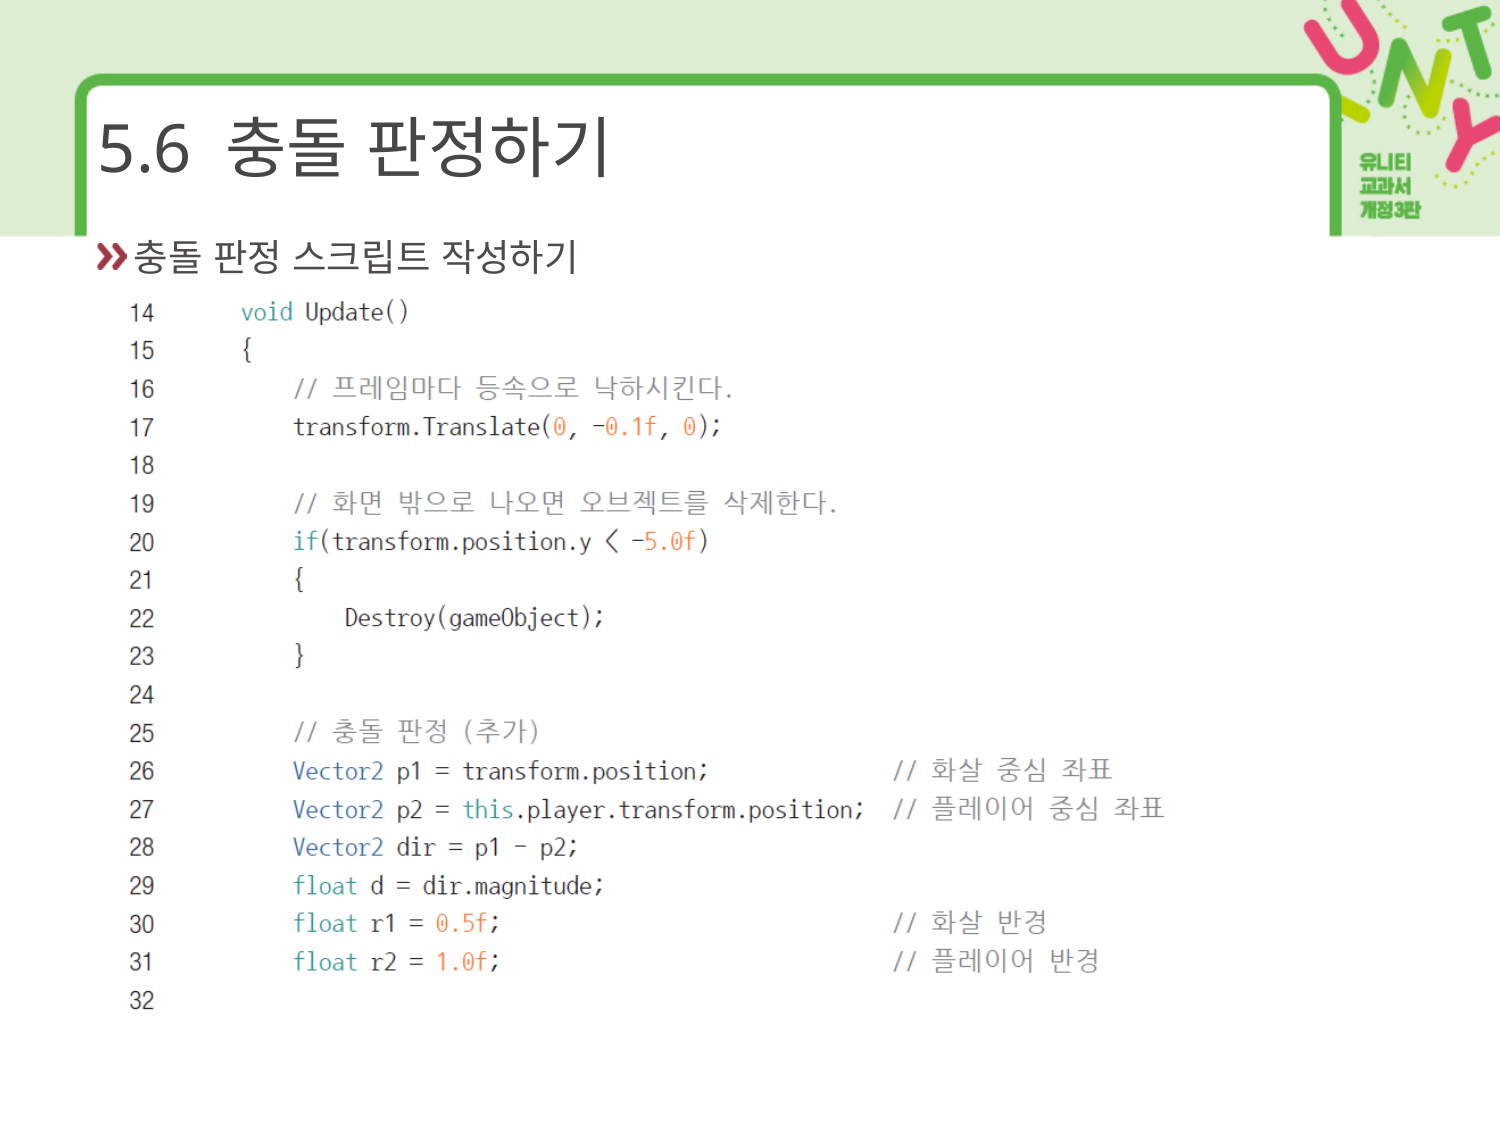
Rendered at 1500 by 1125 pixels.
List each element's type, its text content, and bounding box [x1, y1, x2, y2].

title 5.6 충돌 판정하기 [82, 61, 1413, 193]
picture [0, 0, 1500, 1125]
list 충돌 판정 스크립트 작성하기 [81, 222, 1412, 1037]
